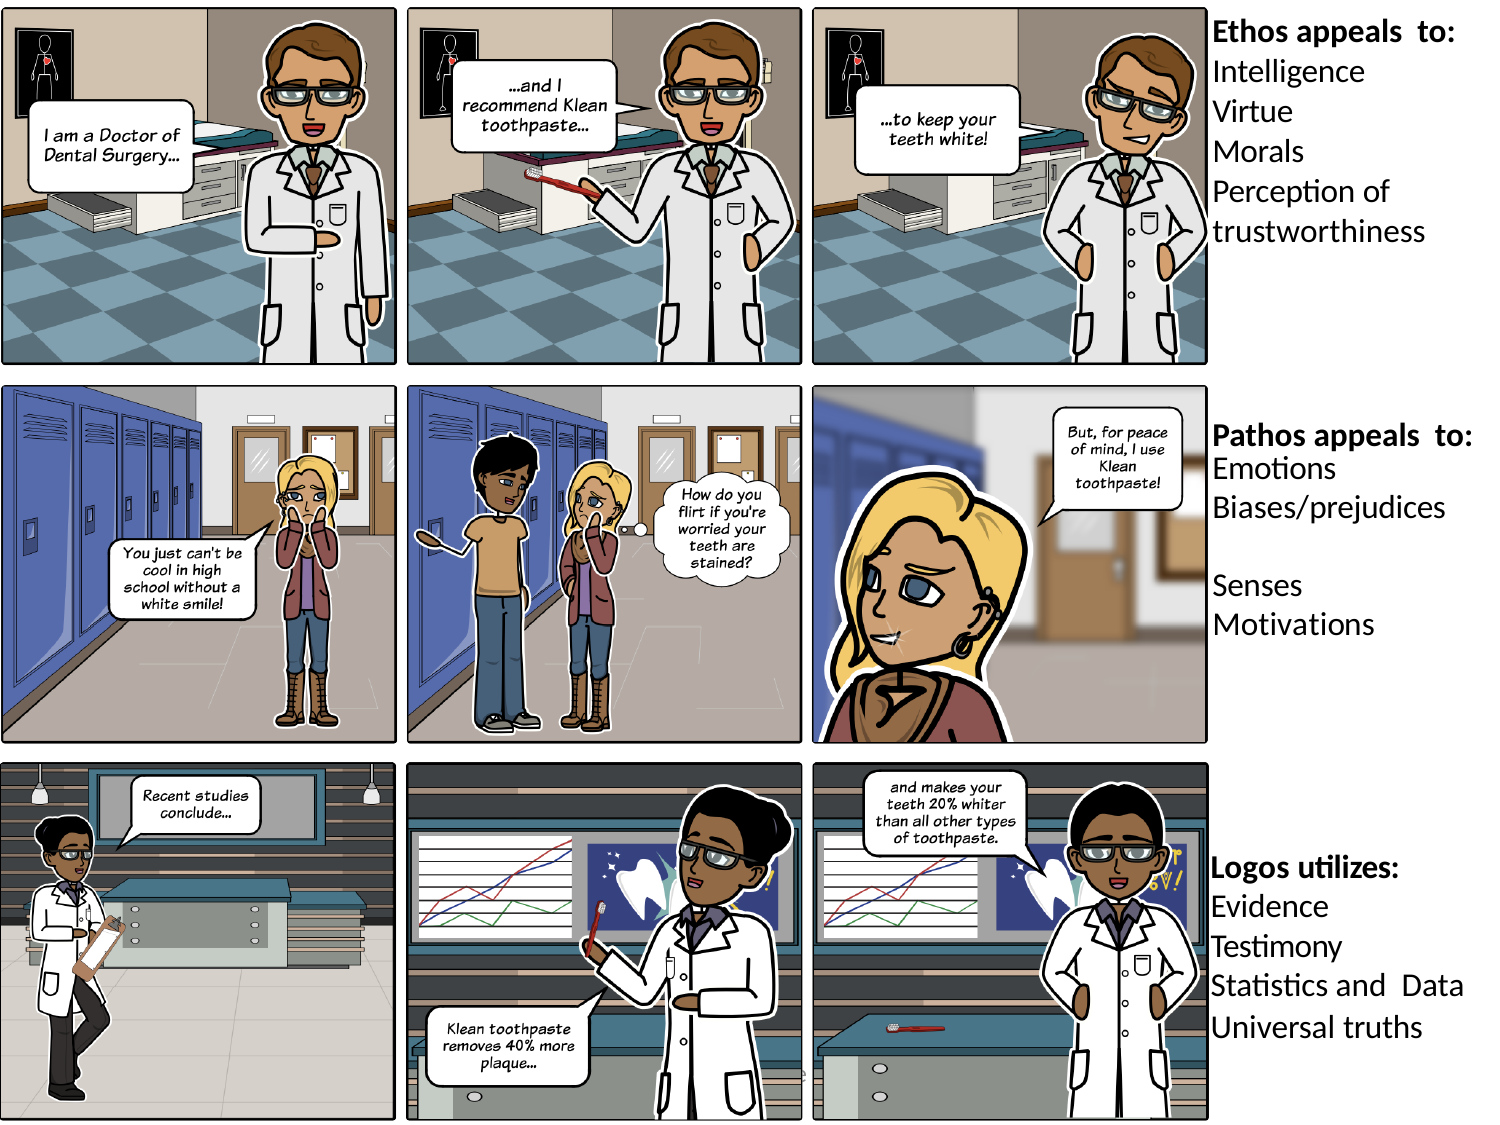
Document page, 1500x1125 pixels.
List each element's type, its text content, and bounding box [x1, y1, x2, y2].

footer Copyright 2021 Blair MacIntyre ((CC BY-NC-SA 4.0)) [461, 1042, 1039, 1103]
text_box [0, 762, 1209, 1121]
text_box [1, 7, 1209, 744]
text_box Ethos appeals to: Intelligence Virtue Morals Perception of trustworthiness Pathos appeals to: Emotions Biases/prejudices Senses Motivations Logos utilizes: Evidence Testimony Statistics and Data Universal truths [1209, 7, 1499, 1046]
